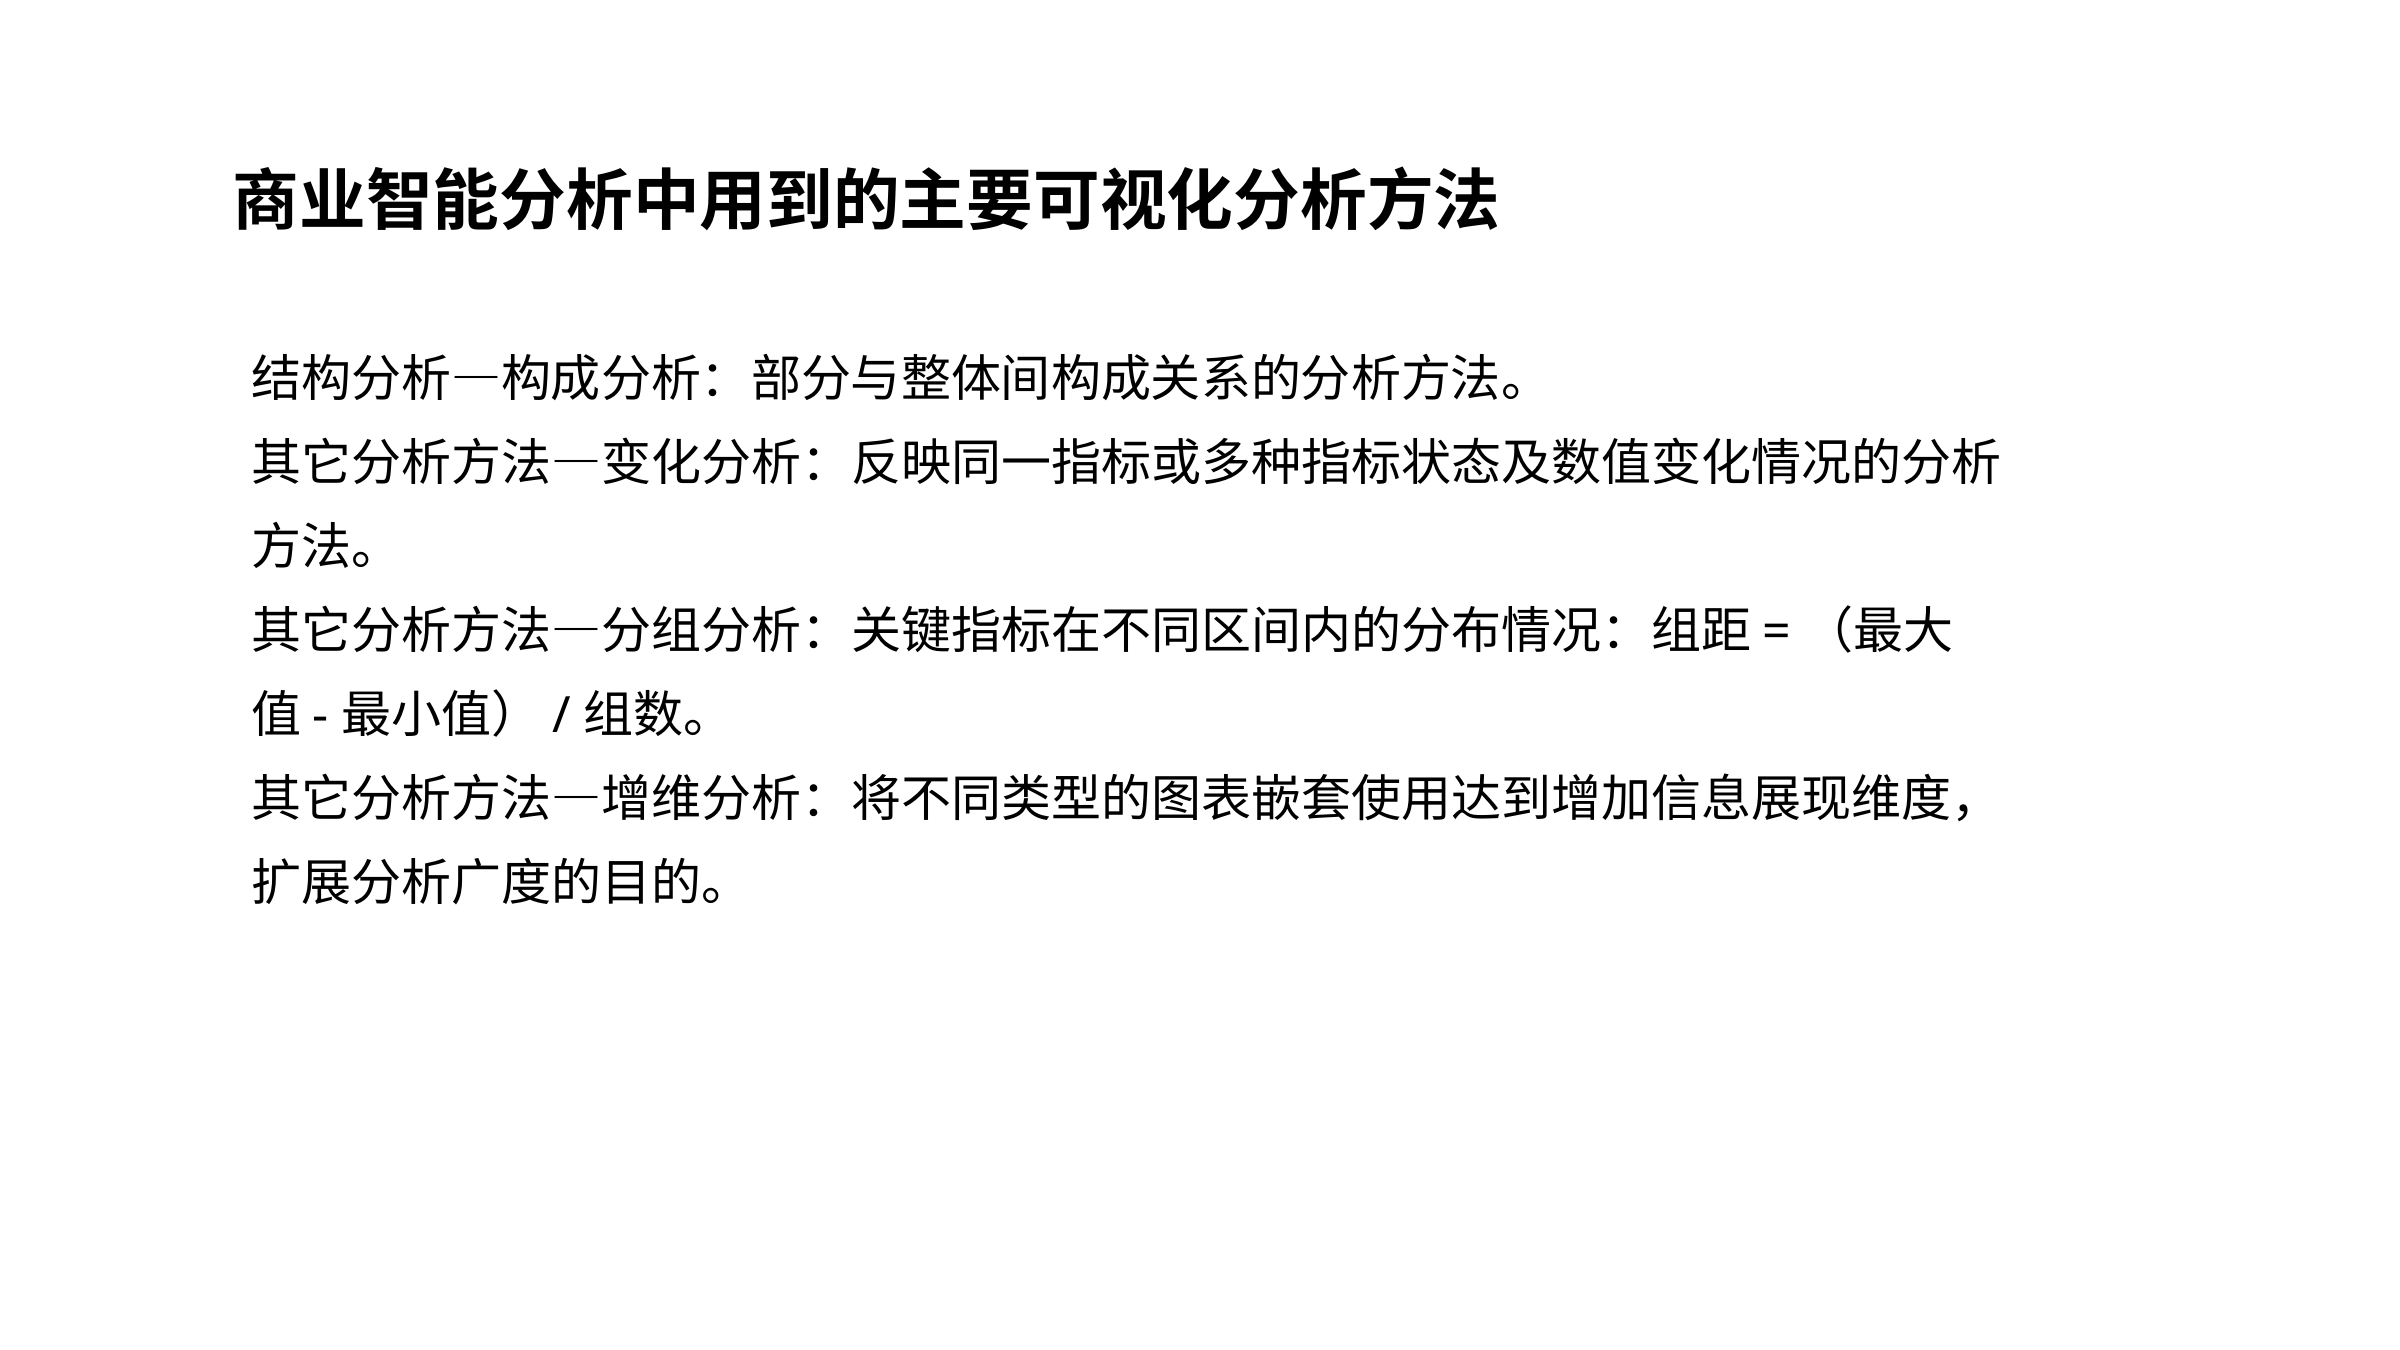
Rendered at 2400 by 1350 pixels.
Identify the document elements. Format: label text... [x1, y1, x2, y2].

text_box 商业智能分析中用到的主要可视化分析方法 [217, 150, 1558, 246]
text_box 结构分析—构成分析：部分与整体间构成关系的分析方法。 其它分析方法—变化分析：反映同一指标或多种指标状态及数值变化情况的分析方法。 其它分析方法—分组分析：关键指标在不同区间内的分布情况：组距=（最大值-最小值）/组数。 其它分析方法—增维分析：将不同类型的图表嵌套使用达到增加信息展现维度，扩展分析广度的目的。 [236, 314, 2027, 918]
